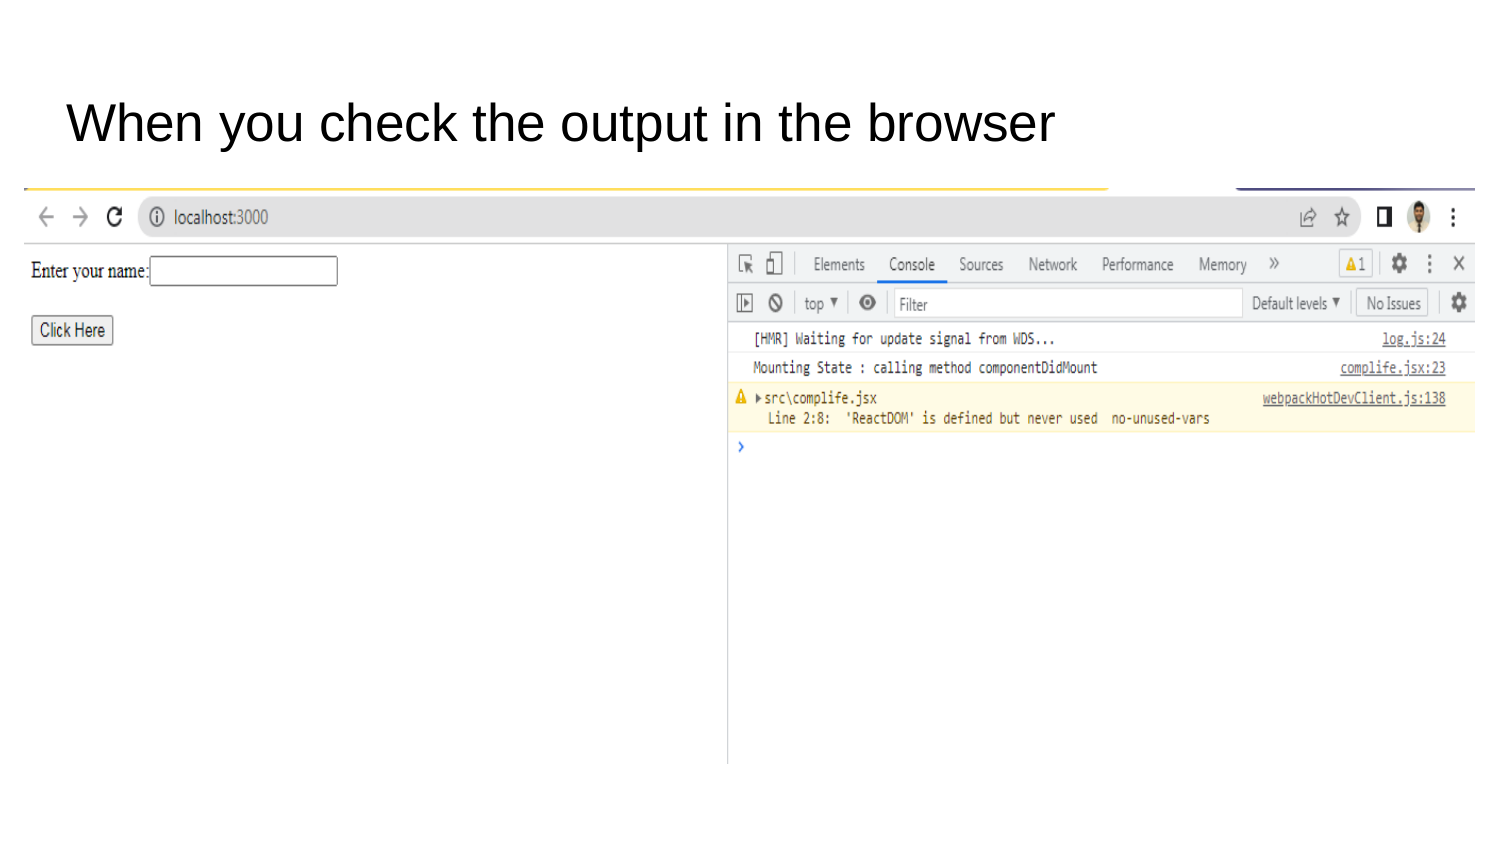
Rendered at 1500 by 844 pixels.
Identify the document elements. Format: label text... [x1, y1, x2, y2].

title When you check the output in the browser [51, 72, 1449, 167]
picture [24, 188, 1476, 764]
